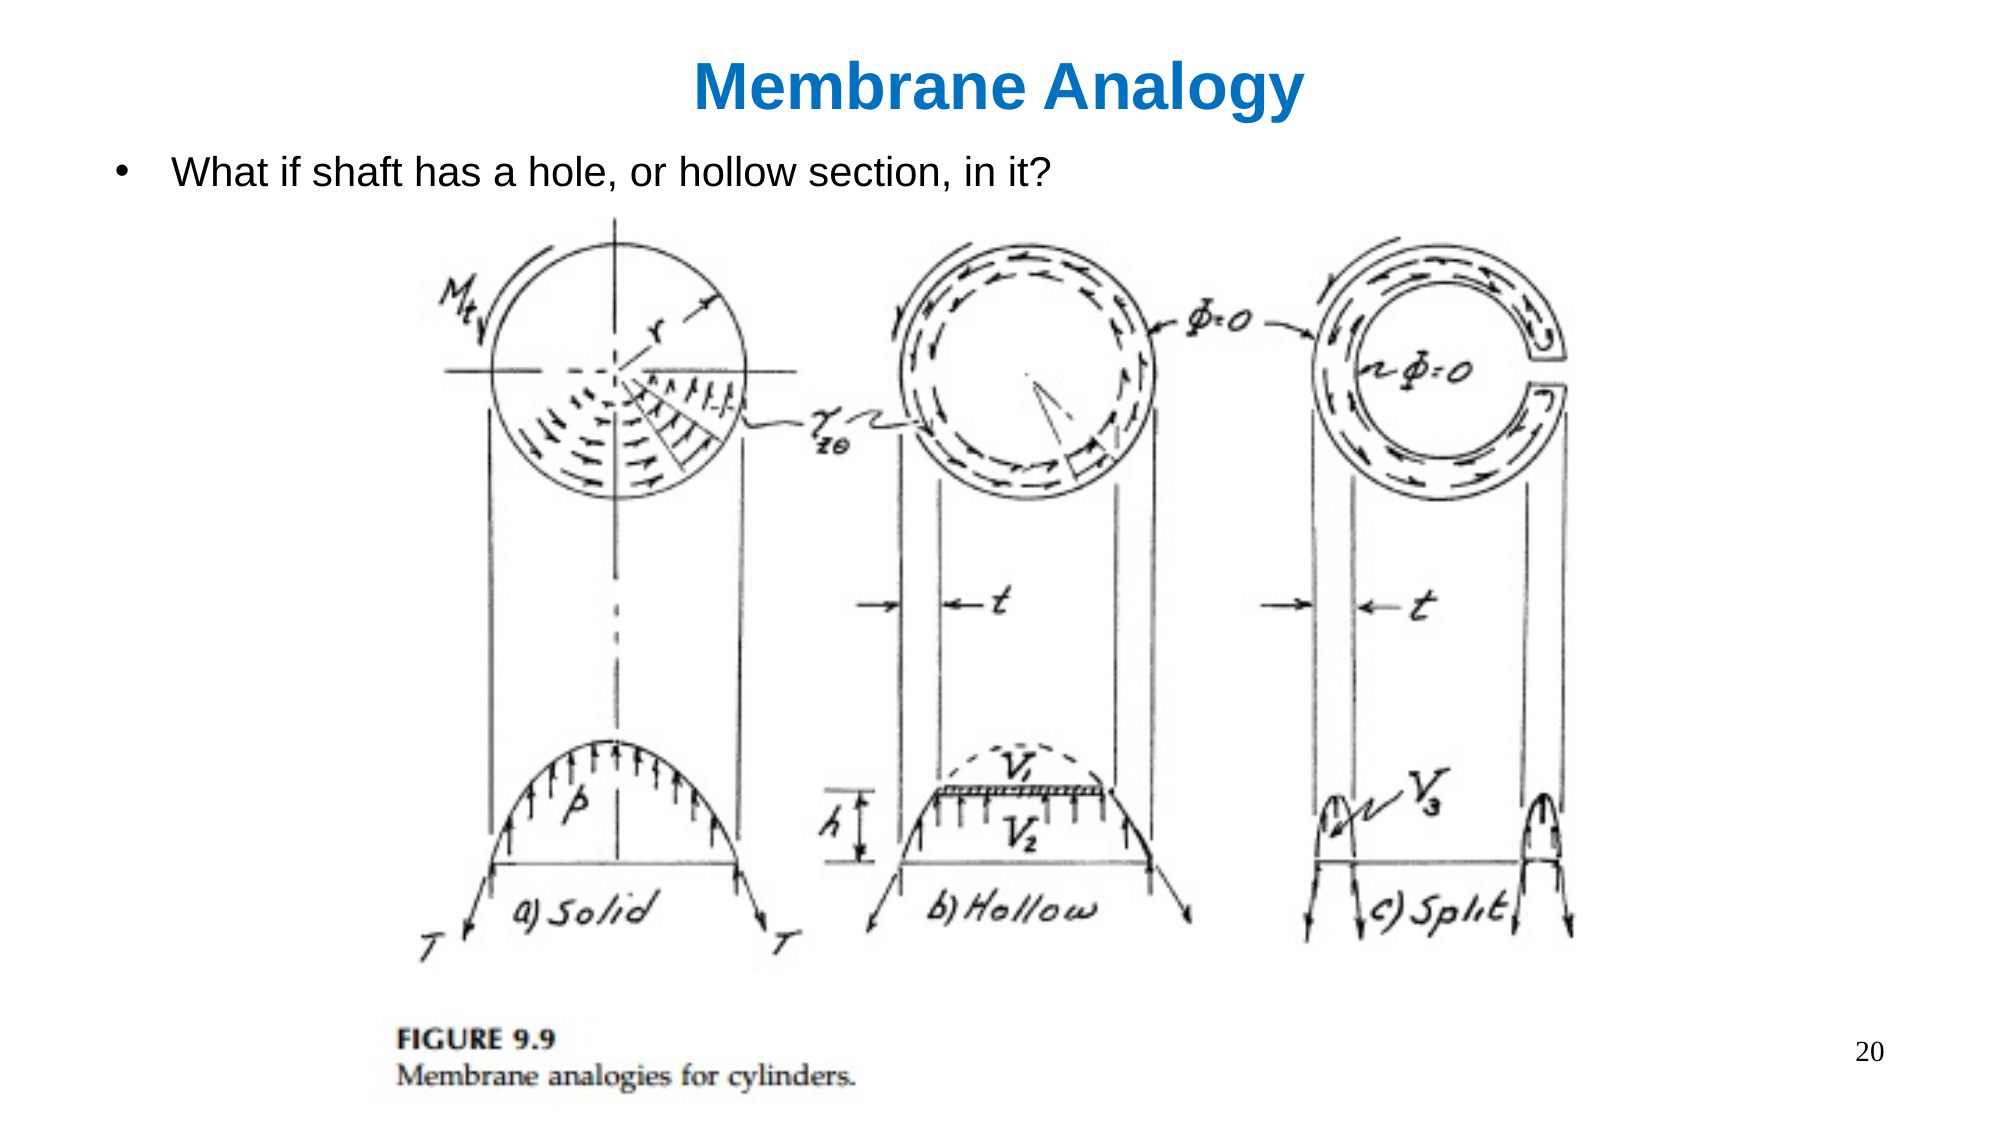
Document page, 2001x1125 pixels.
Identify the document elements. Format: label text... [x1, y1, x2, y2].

picture [374, 170, 1635, 1125]
text_box Membrane Analogy [312, 26, 1688, 139]
text_box What if shaft has a hole, or hollow section, in it? [99, 137, 1404, 203]
slide_number 20 [1640, 1024, 1901, 1103]
